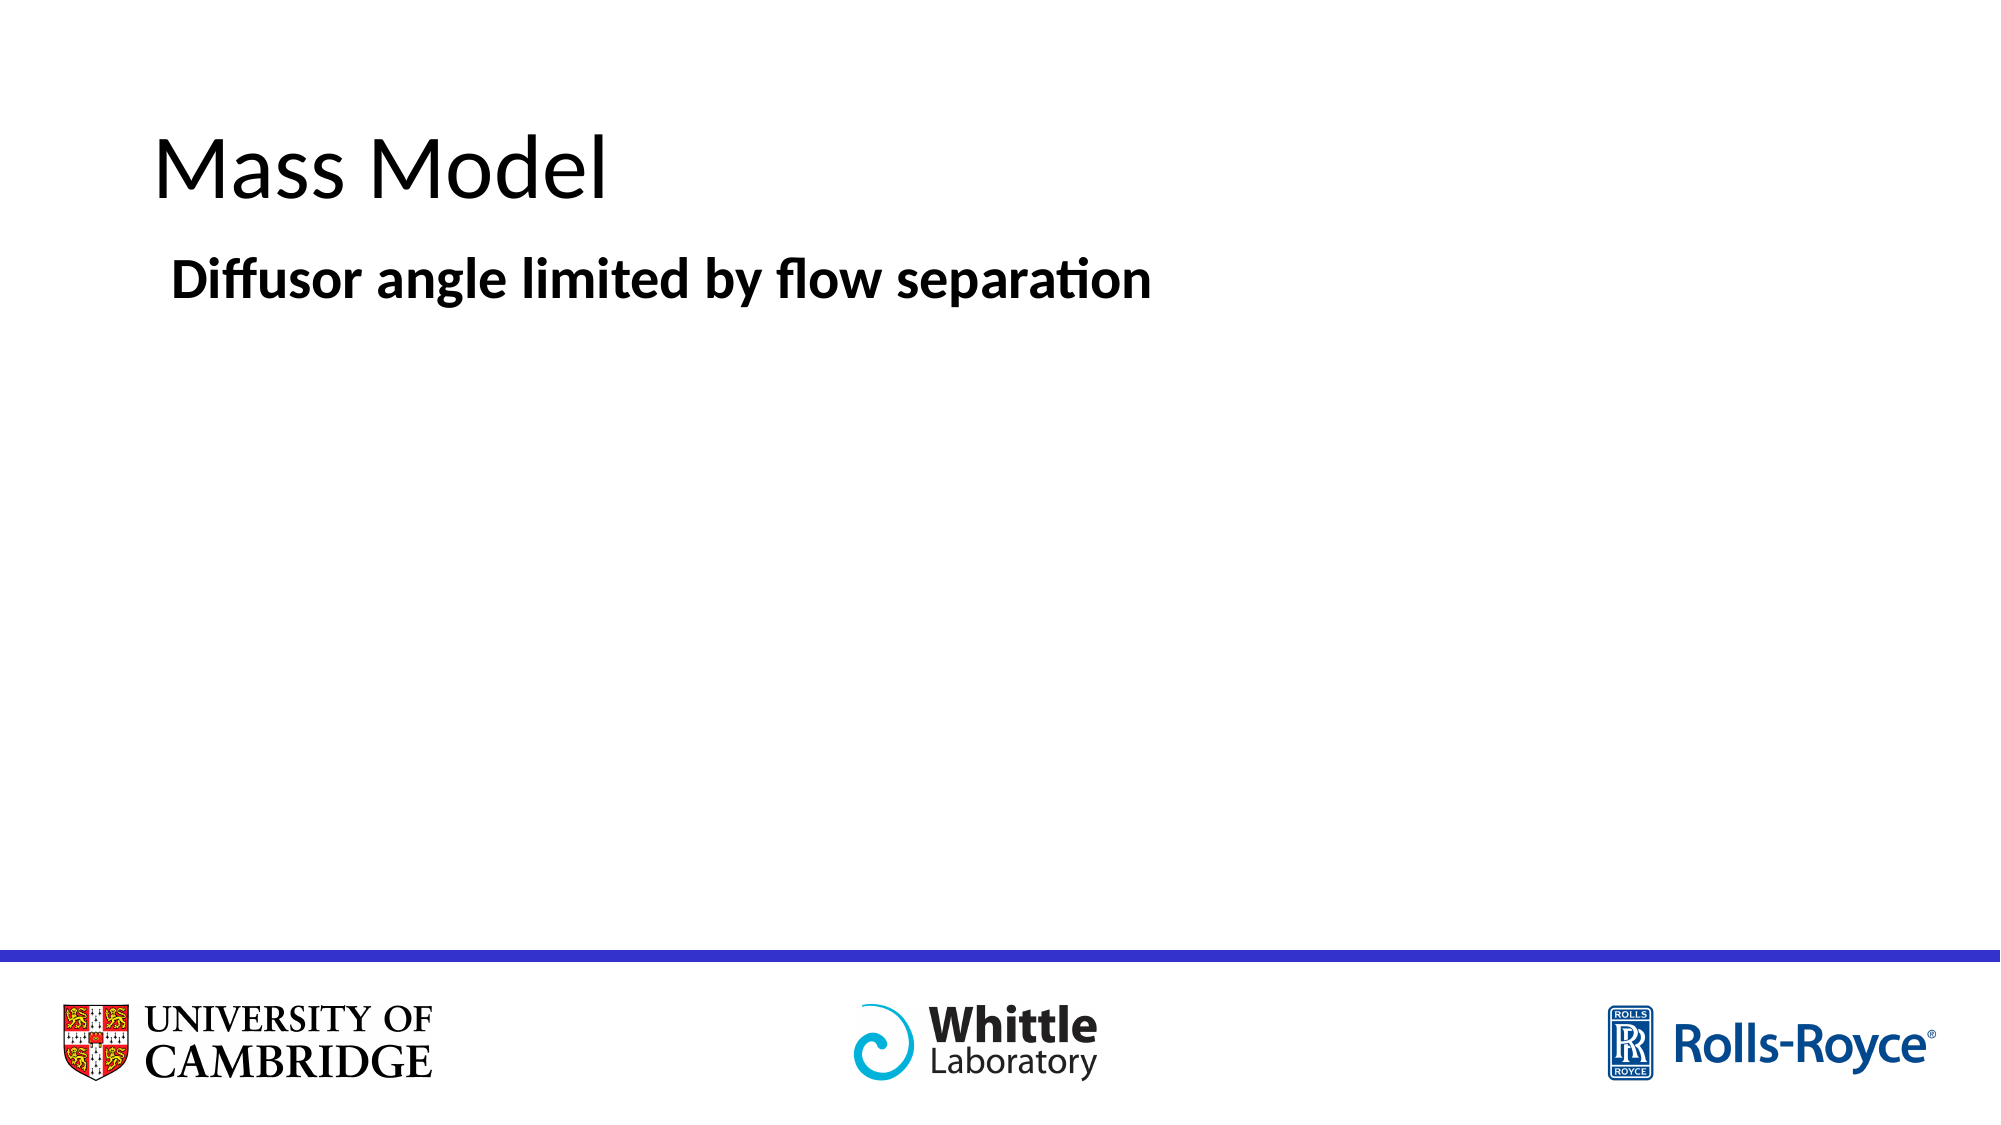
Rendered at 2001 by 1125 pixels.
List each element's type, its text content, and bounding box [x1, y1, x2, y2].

picture [1605, 1003, 1938, 1082]
title Mass Model [137, 59, 1863, 278]
picture [62, 1003, 433, 1082]
picture [853, 1003, 1097, 1082]
